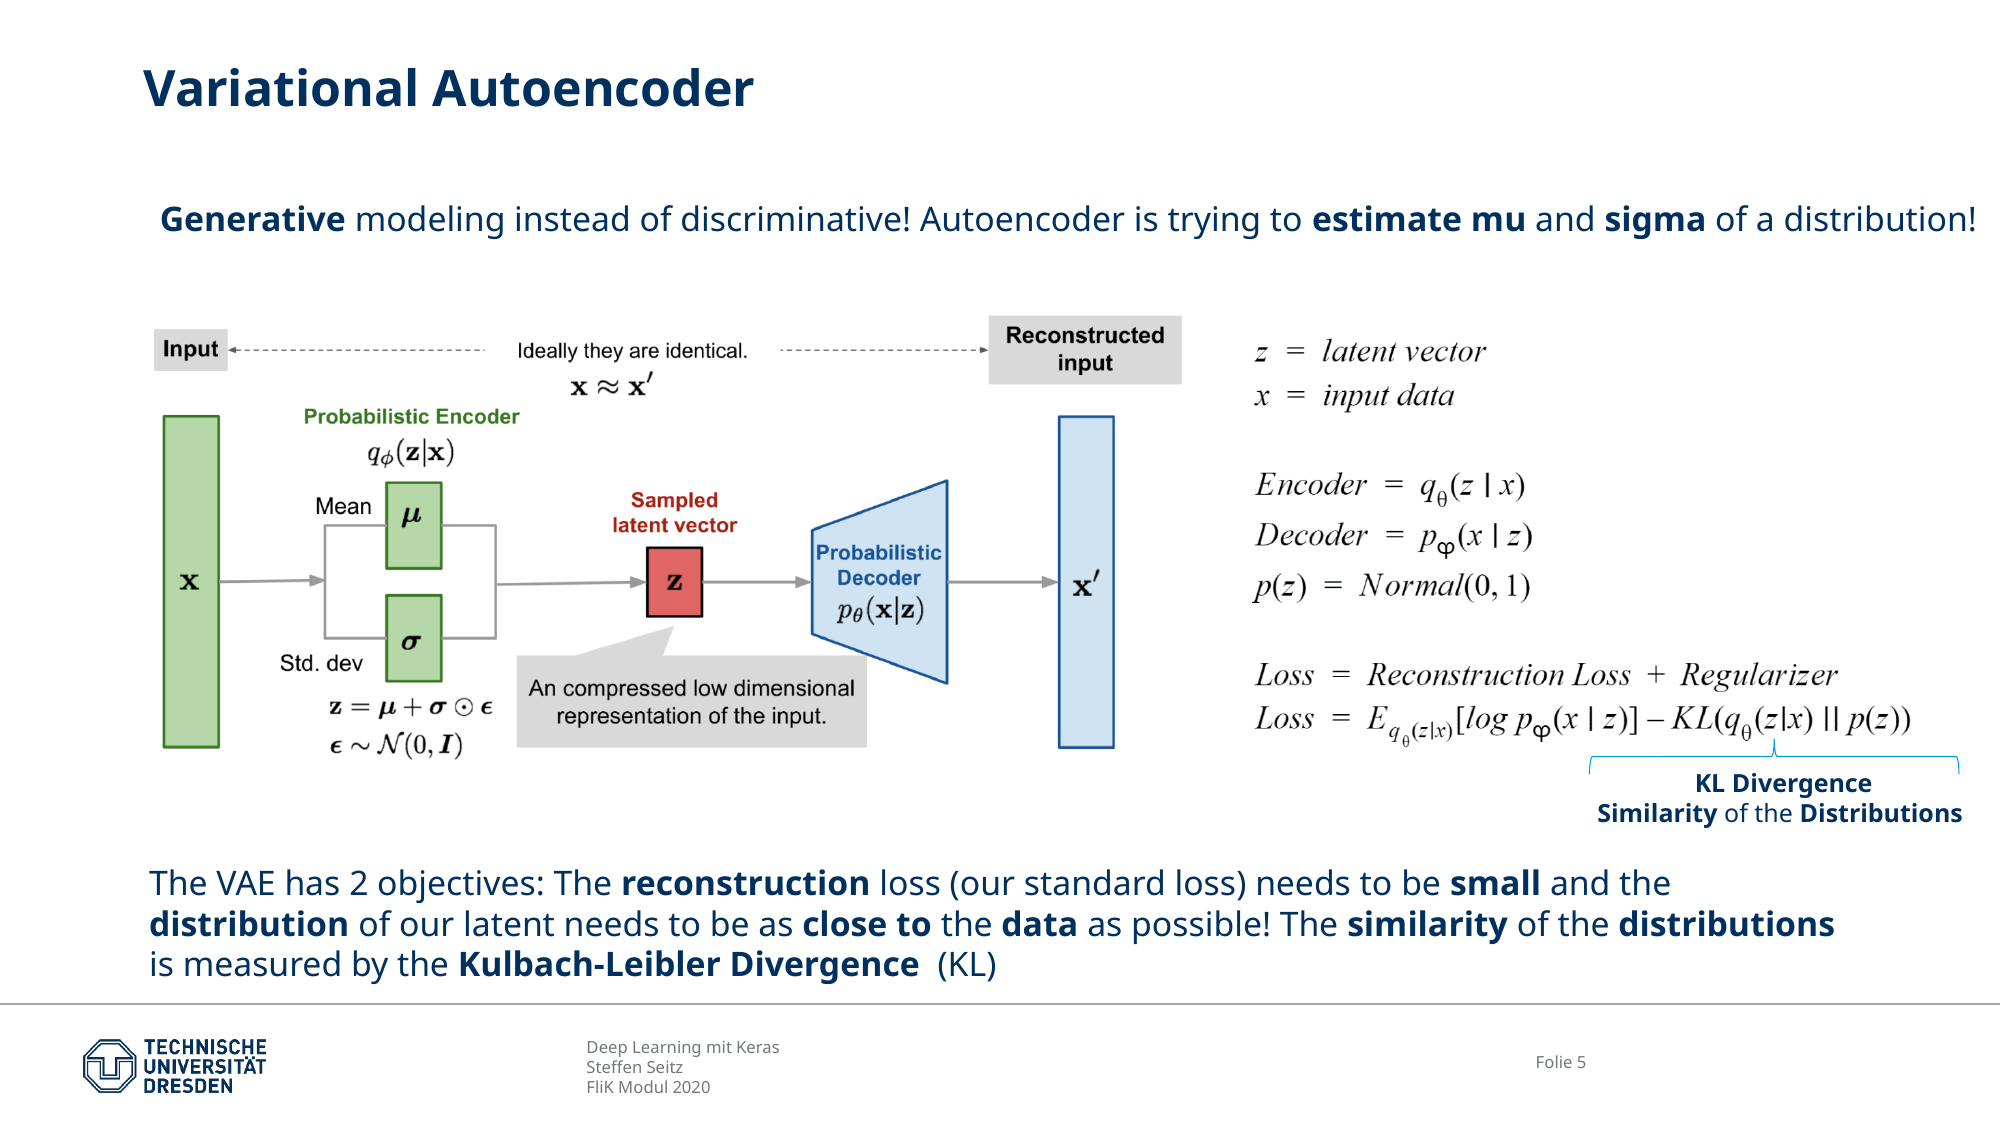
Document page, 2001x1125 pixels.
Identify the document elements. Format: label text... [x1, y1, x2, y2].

picture [83, 1039, 266, 1093]
picture [123, 294, 1188, 788]
text_box KL Divergence Similarity of the Distributions [1582, 760, 1985, 835]
text_box [1588, 752, 1960, 775]
text_box The VAE has 2 objectives: The reconstruction loss (our standard loss) needs to be small and the distribution of our latent needs to be as close to the data as possible! The similarity of the distributions is measured by the Kulbach-Leibler Divergence (KL) [134, 854, 1878, 991]
text_box Generative modeling instead of discriminative! Autoencoder is trying to estimate mu and sigma of a distribution! [144, 190, 1993, 246]
picture [1241, 330, 1920, 752]
title Variational Autoencoder [143, 56, 1119, 169]
